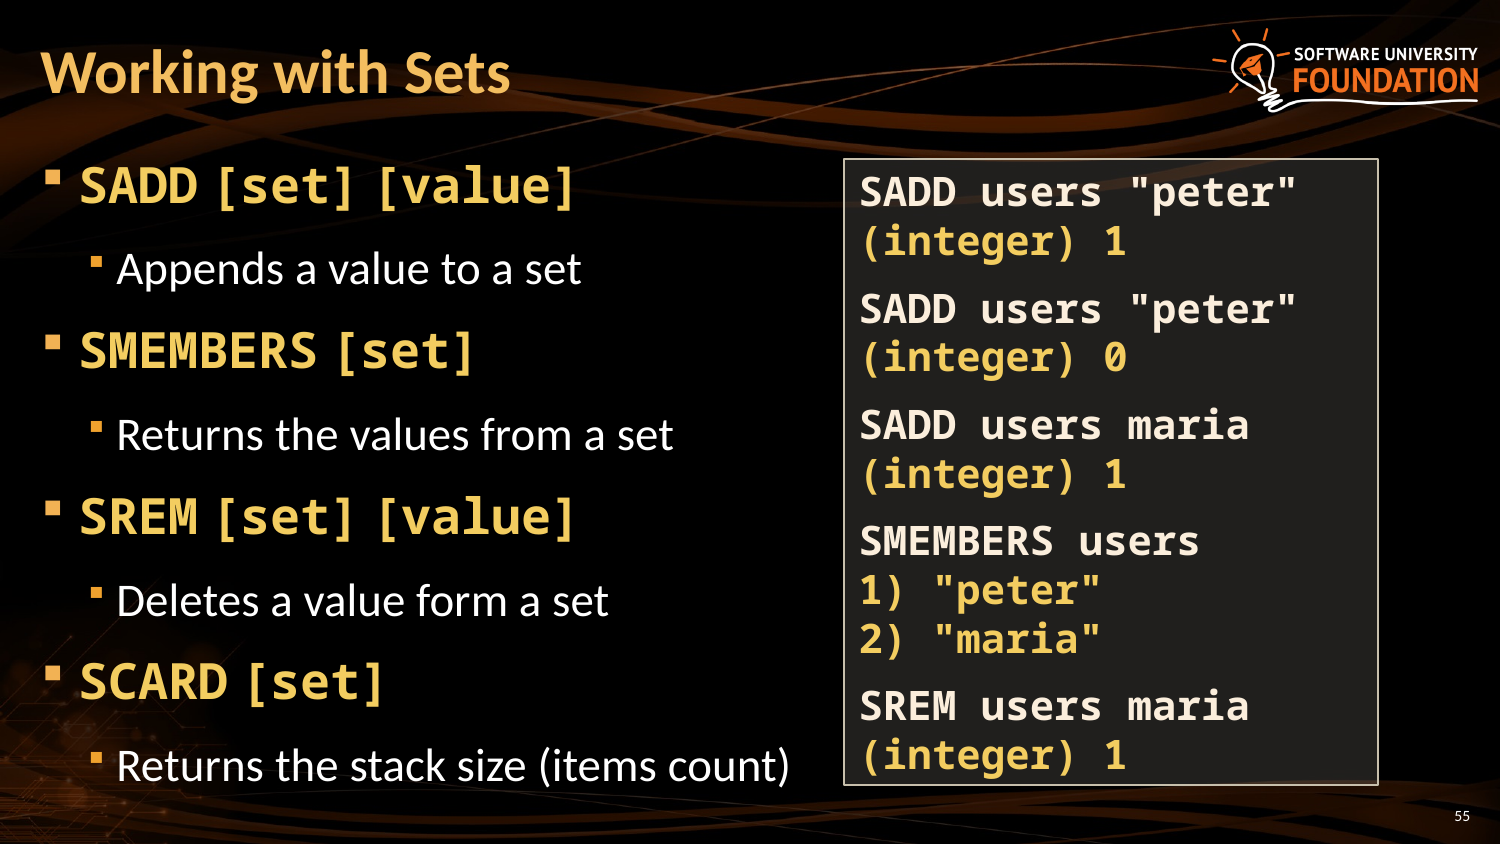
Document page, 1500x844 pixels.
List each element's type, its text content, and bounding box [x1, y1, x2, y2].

list SADD [set] [value] Appends a value to a set SMEMBERS [set] Returns the values from a set SREM [set] [value] Deletes a value form a set SCARD [set] Returns the stack size (items count) [23, 141, 1476, 827]
text_box SADD users "peter" (integer) 1 SADD users "peter" (integer) 0 SADD users maria (integer) 1 SMEMBERS users 1) "peter" 2) "maria" SREM users maria (integer) 1 [843, 158, 1379, 785]
title Working with Sets [23, 4, 1202, 141]
picture [0, 0, 1500, 844]
